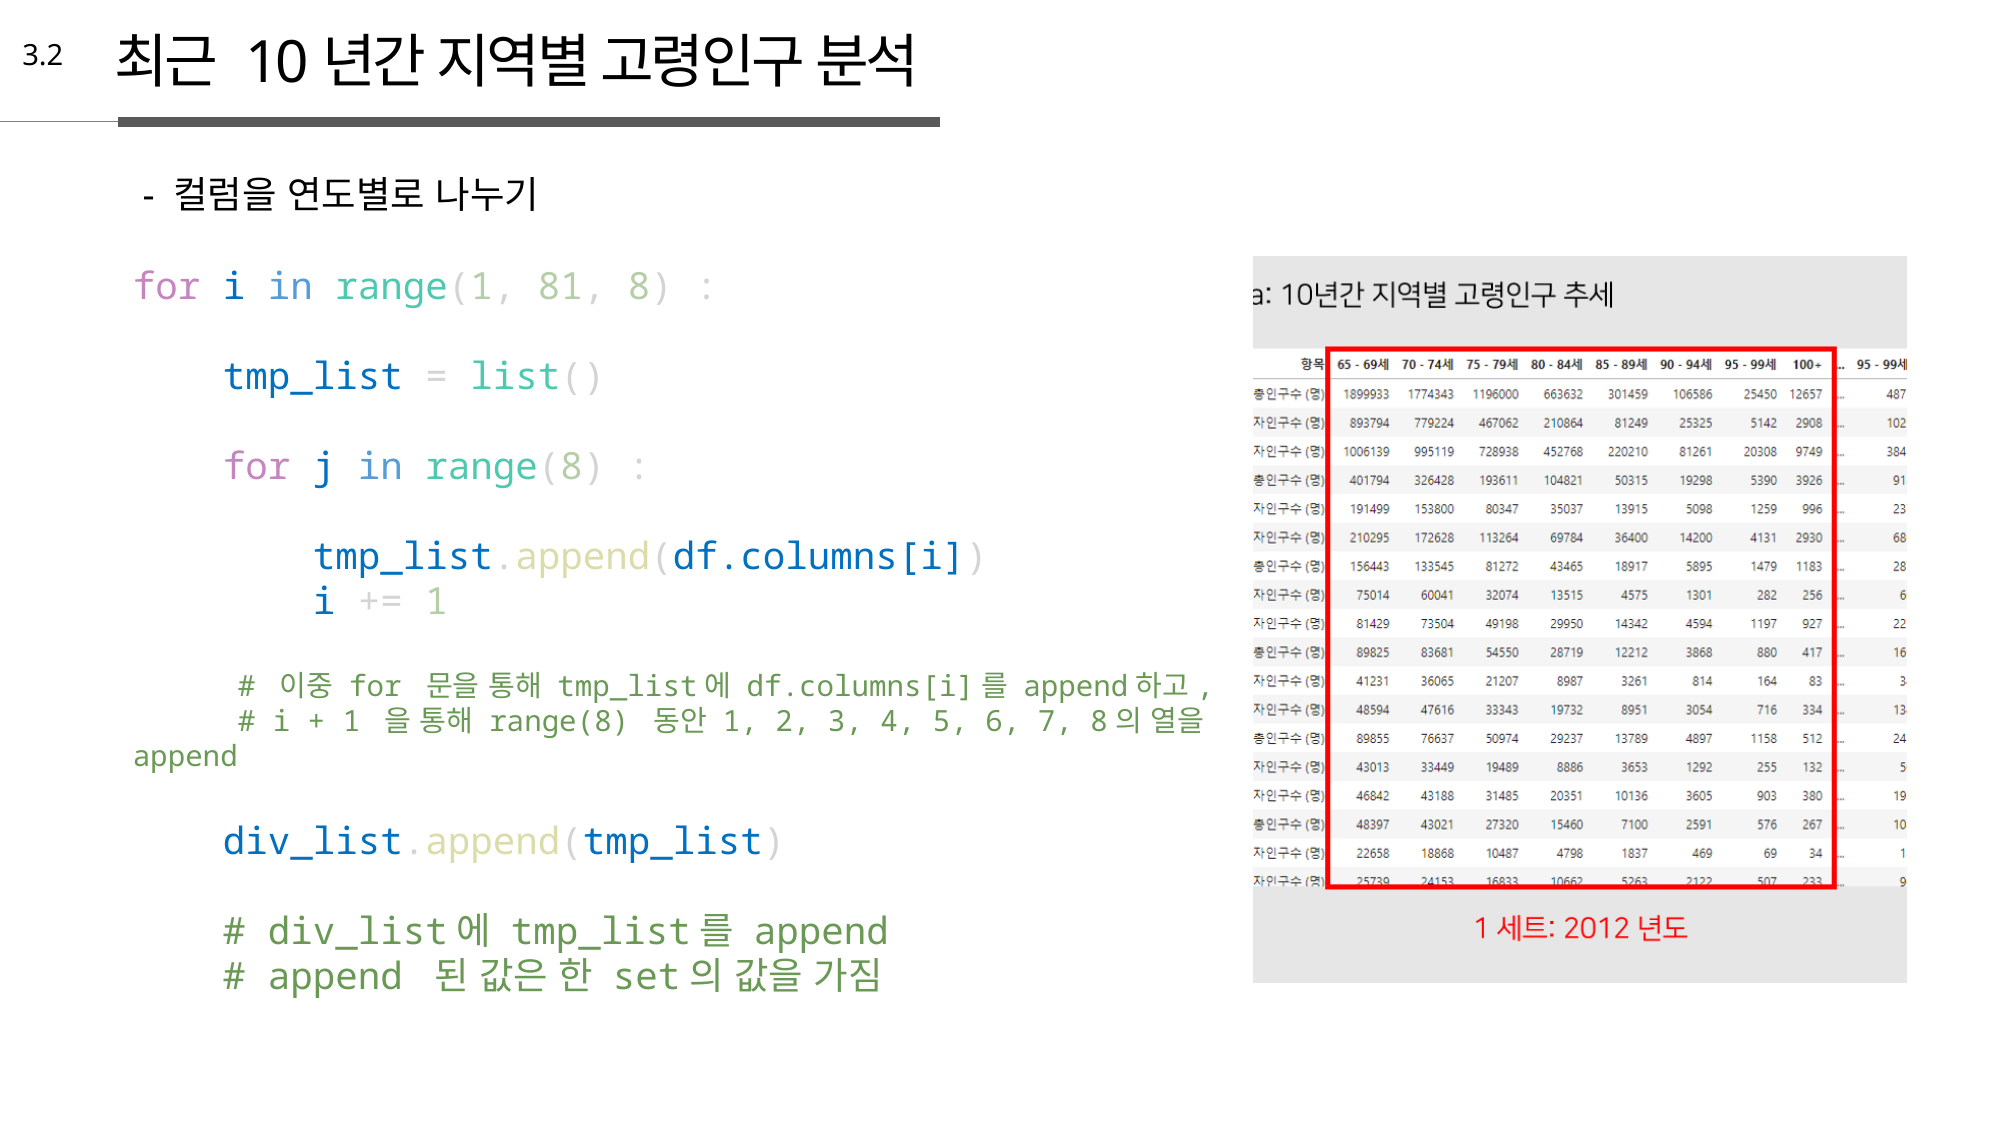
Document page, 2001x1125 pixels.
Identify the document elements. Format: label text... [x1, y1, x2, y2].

text_box 3.2 [7, 28, 79, 79]
picture [1253, 256, 1907, 983]
text_box 최근 10년간 지역별 고령인구 분석 [99, 16, 934, 102]
text_box for i in range(1, 81, 8) : tmp_list = list() for j in range(8) : tmp_list.append(df.columns[i]) i += 1 # 이중 for 문을 통해 tmp_list에 df.columns[i]를 append하고, # i + 1 을 통해 range(8) 동안 1, 2, 3, 4, 5, 6, 7, 8의 열을 append div_list.append(tmp_list) # div_list에 tmp_list를 append # append 된 값은 한 set의 값을 가짐 [118, 254, 1304, 1005]
text_box - 컬럼을 연도별로 나누기 [118, 163, 883, 224]
